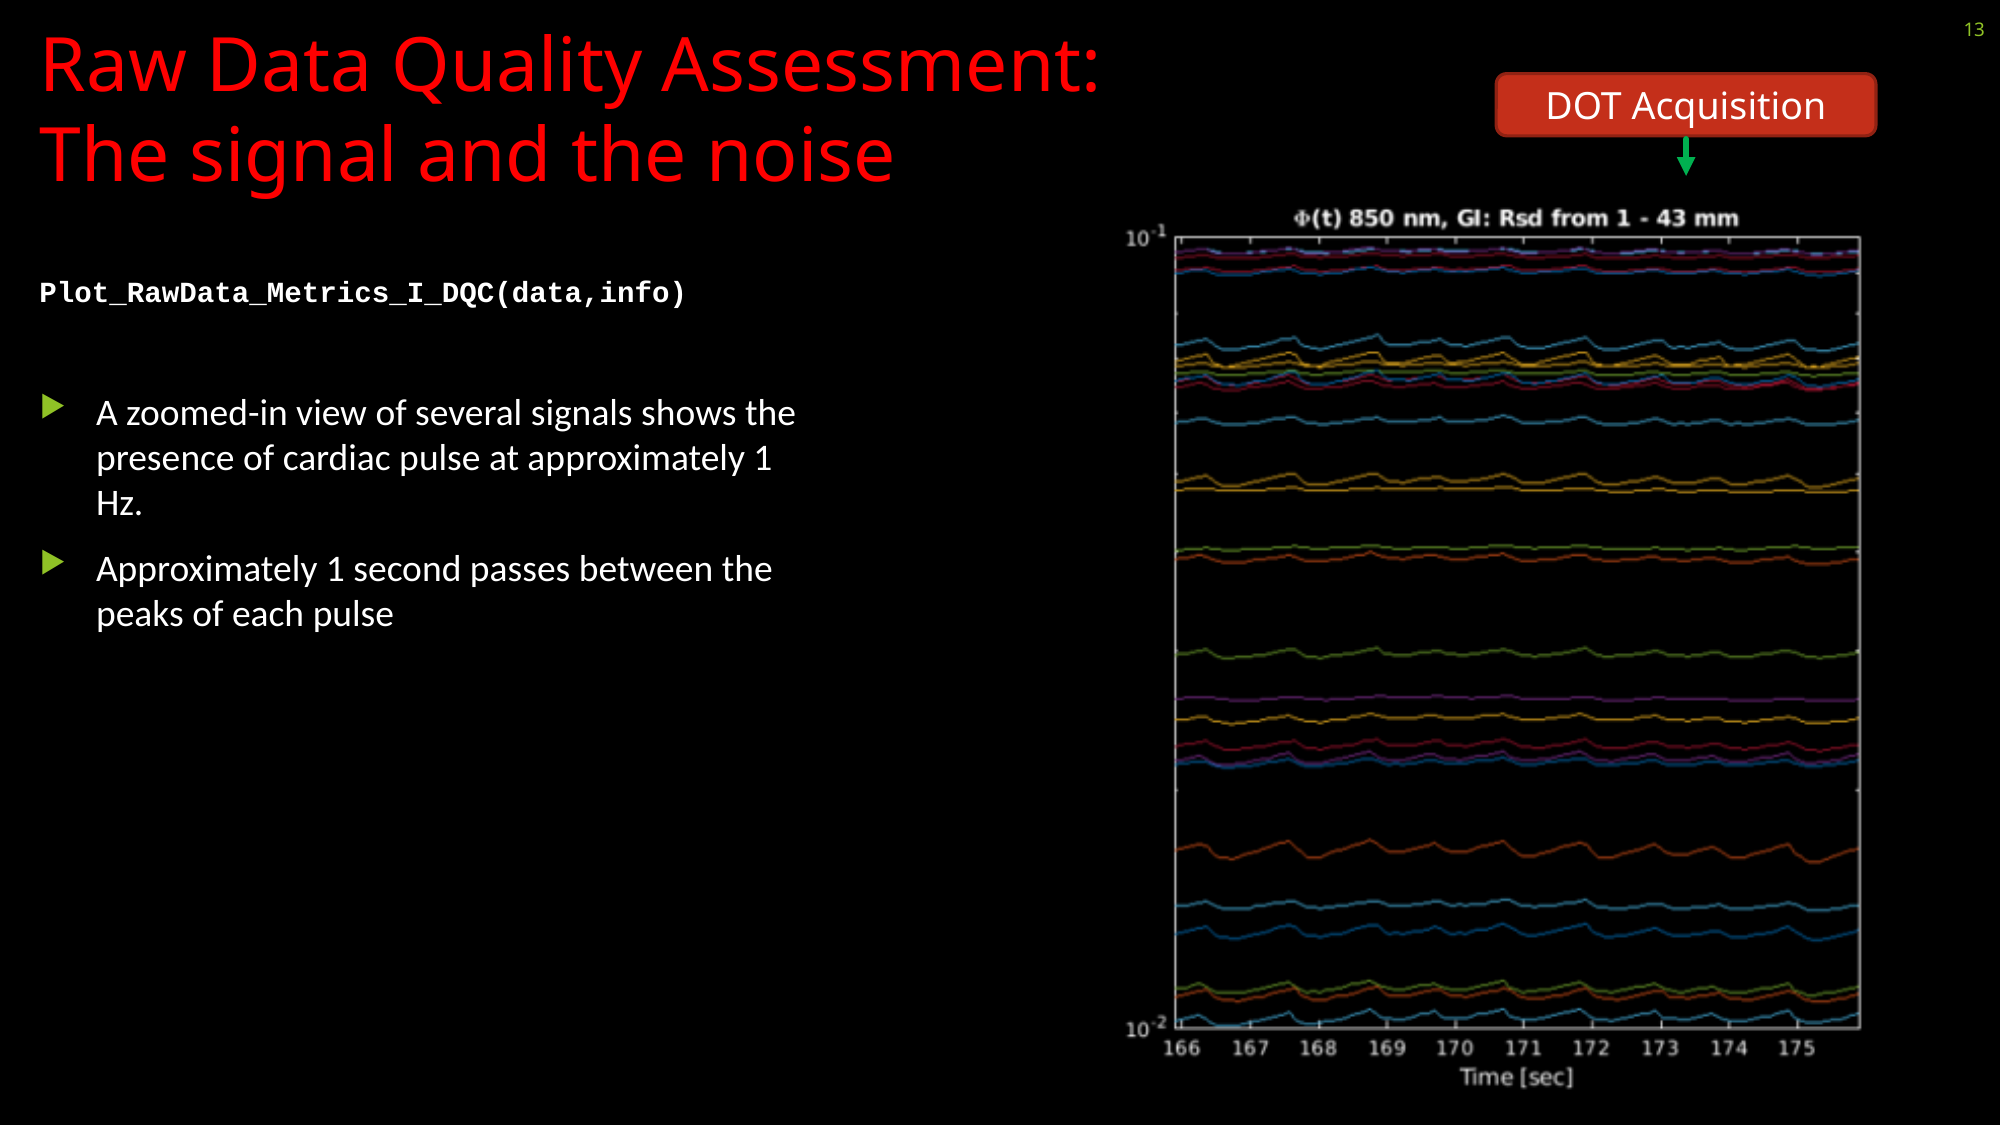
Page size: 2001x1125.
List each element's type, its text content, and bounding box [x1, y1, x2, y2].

slide_number 13 [1887, 0, 2000, 60]
list A zoomed-in view of several signals shows the presence of cardiac pulse at approximately 1 Hz. Approximately 1 second passes between the peaks of each pulse [24, 380, 836, 1085]
text_box DOT Acquisition [1494, 72, 1878, 138]
title Raw Data Quality Assessment: The signal and the noise [24, 9, 1435, 226]
text_box Plot_RawData_Metrics_I_DQC(data,info) [24, 265, 879, 316]
picture [1114, 195, 1889, 1102]
